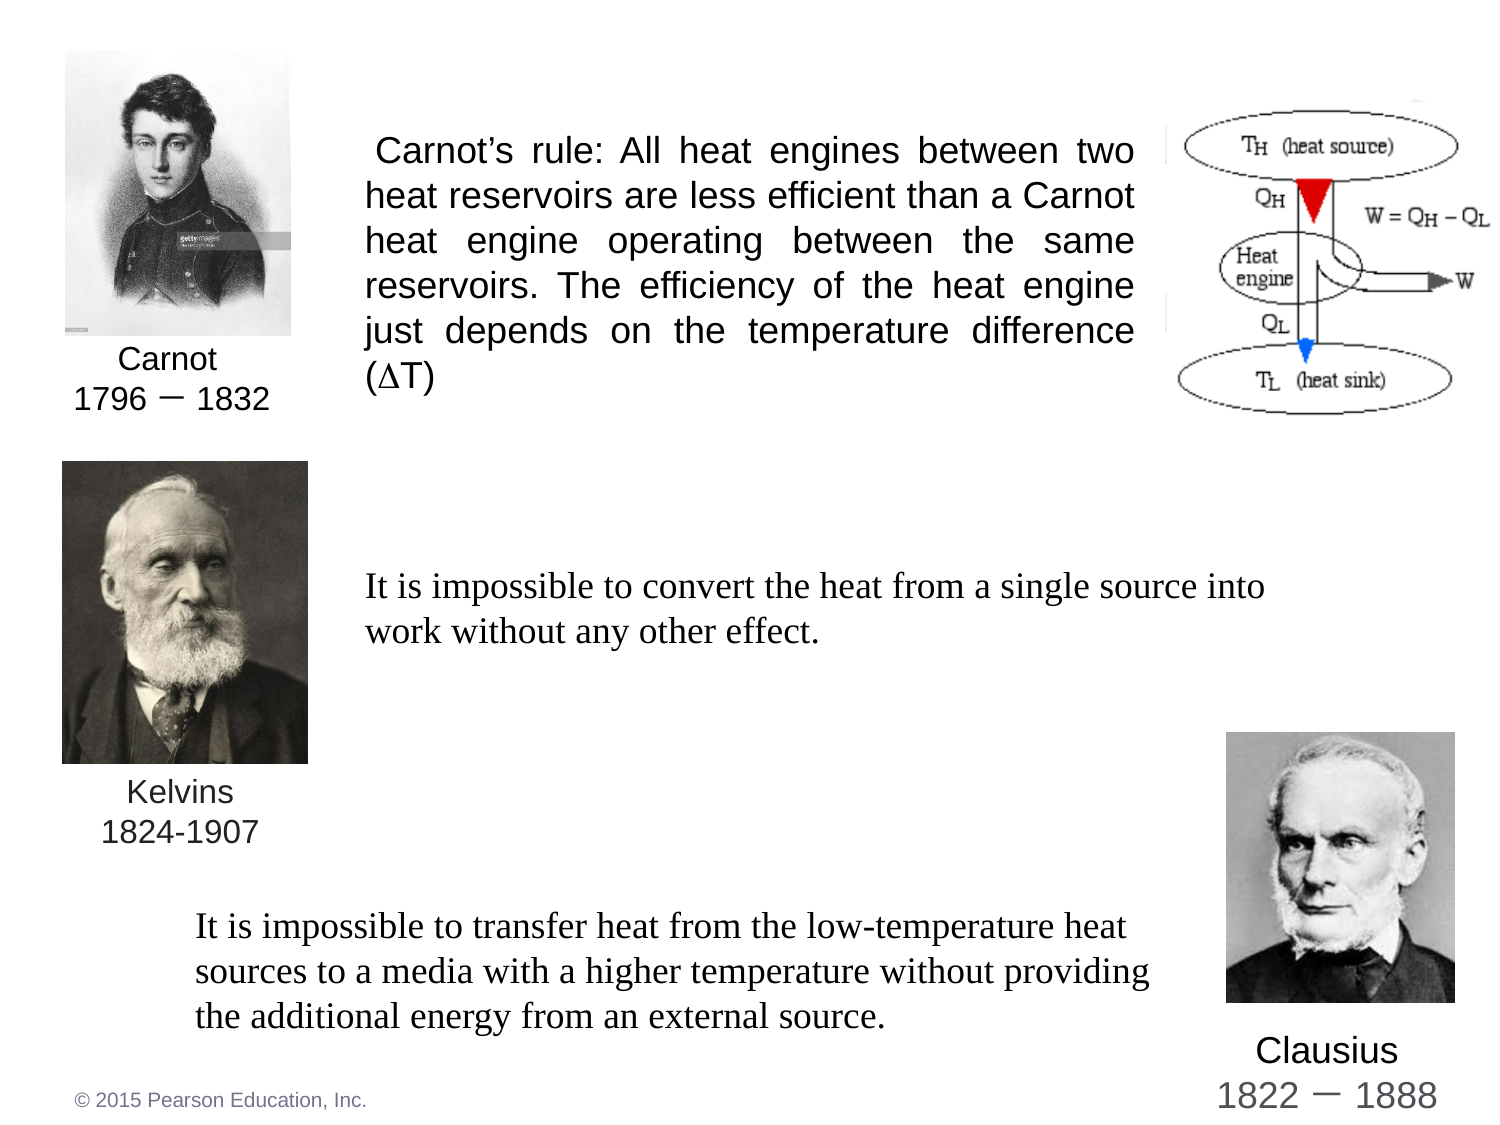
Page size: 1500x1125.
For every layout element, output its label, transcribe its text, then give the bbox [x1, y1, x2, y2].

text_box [1208, 732, 1455, 1125]
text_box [62, 461, 308, 860]
picture [64, 50, 291, 336]
text_box It is impossible to convert the heat from a single source into work without any other effect. [350, 554, 1363, 659]
text_box It is impossible to transfer heat from the low-temperature heat sources to a media with a higher temperature without providing the additional energy from an external source. [180, 893, 1203, 1044]
text_box Carnot’s rule: All heat engines between two heat reservoirs are less efficient than a Carnot heat engine operating between the same reservoirs. The efficiency of the heat engine just depends on the temperature difference (T) [350, 119, 1150, 404]
text_box Carnot 1796－1832 [58, 330, 286, 425]
picture [1165, 94, 1500, 433]
